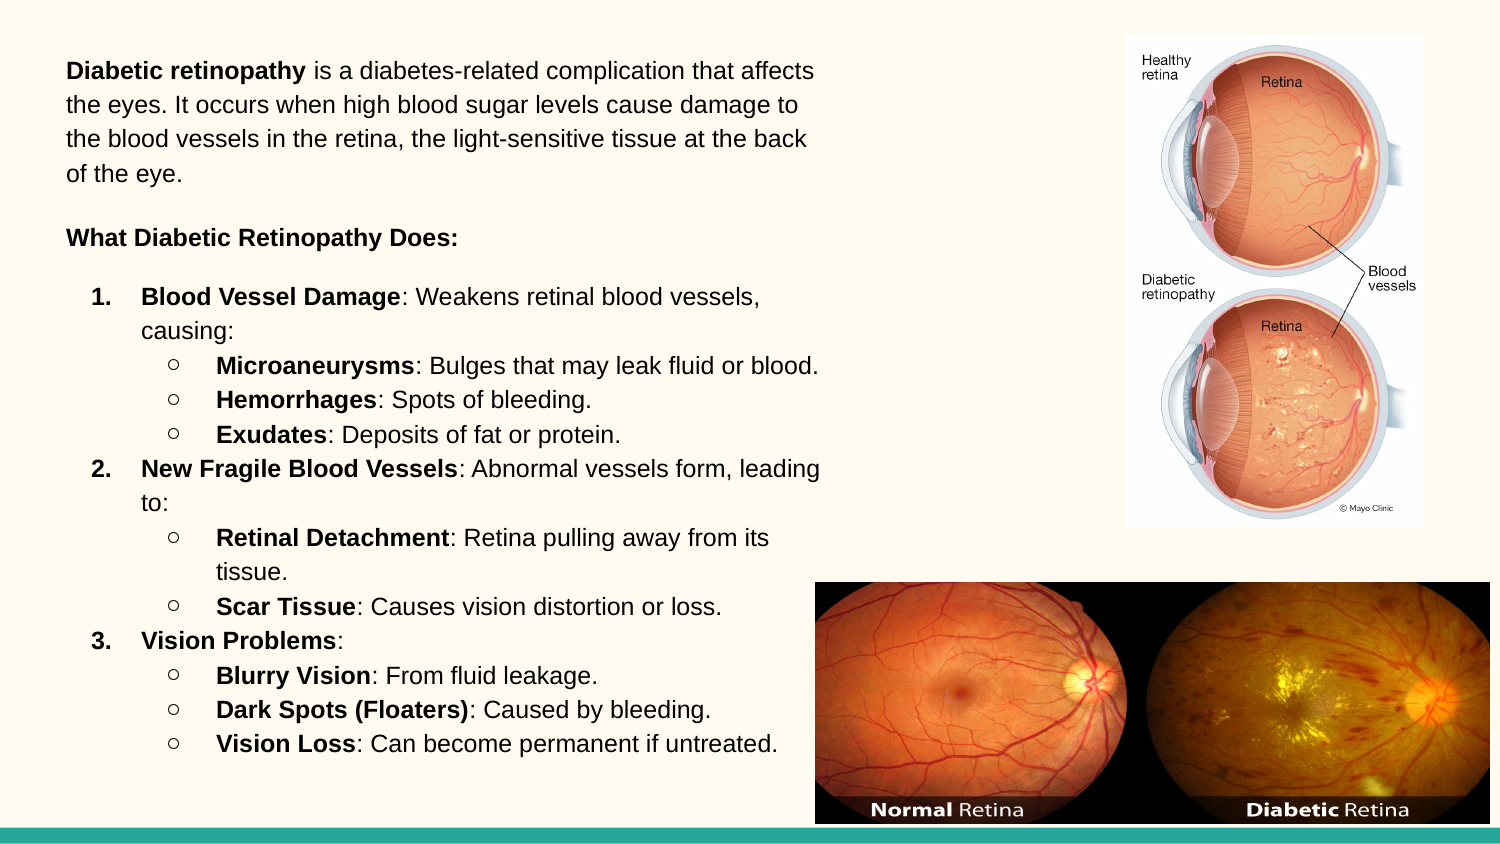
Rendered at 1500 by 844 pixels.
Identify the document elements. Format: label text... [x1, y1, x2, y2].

picture [1125, 34, 1425, 527]
list Diabetic retinopathy is a diabetes-related complication that affects the eyes. It occurs when high blood sugar levels cause damage to the blood vessels in the retina, the light-sensitive tissue at the back of the eye. What Diabetic Retinopathy Does: Blood Vessel Damage: Weakens retinal blood vessels, causing: Microaneurysms: Bulges that may leak fluid or blood. Hemorrhages: Spots of bleeding. Exudates: Deposits of fat or protein. New Fragile Blood Vessels: Abnormal vessels form, leading to: Retinal Detachment: Retina pulling away from its tissue. Scar Tissue: Causes vision distortion or loss. Vision Problems: Blurry Vision: From fluid leakage. Dark Spots (Floaters): Caused by bleeding. Vision Loss: Can become permanent if untreated. [51, 34, 837, 750]
picture [815, 582, 1490, 825]
